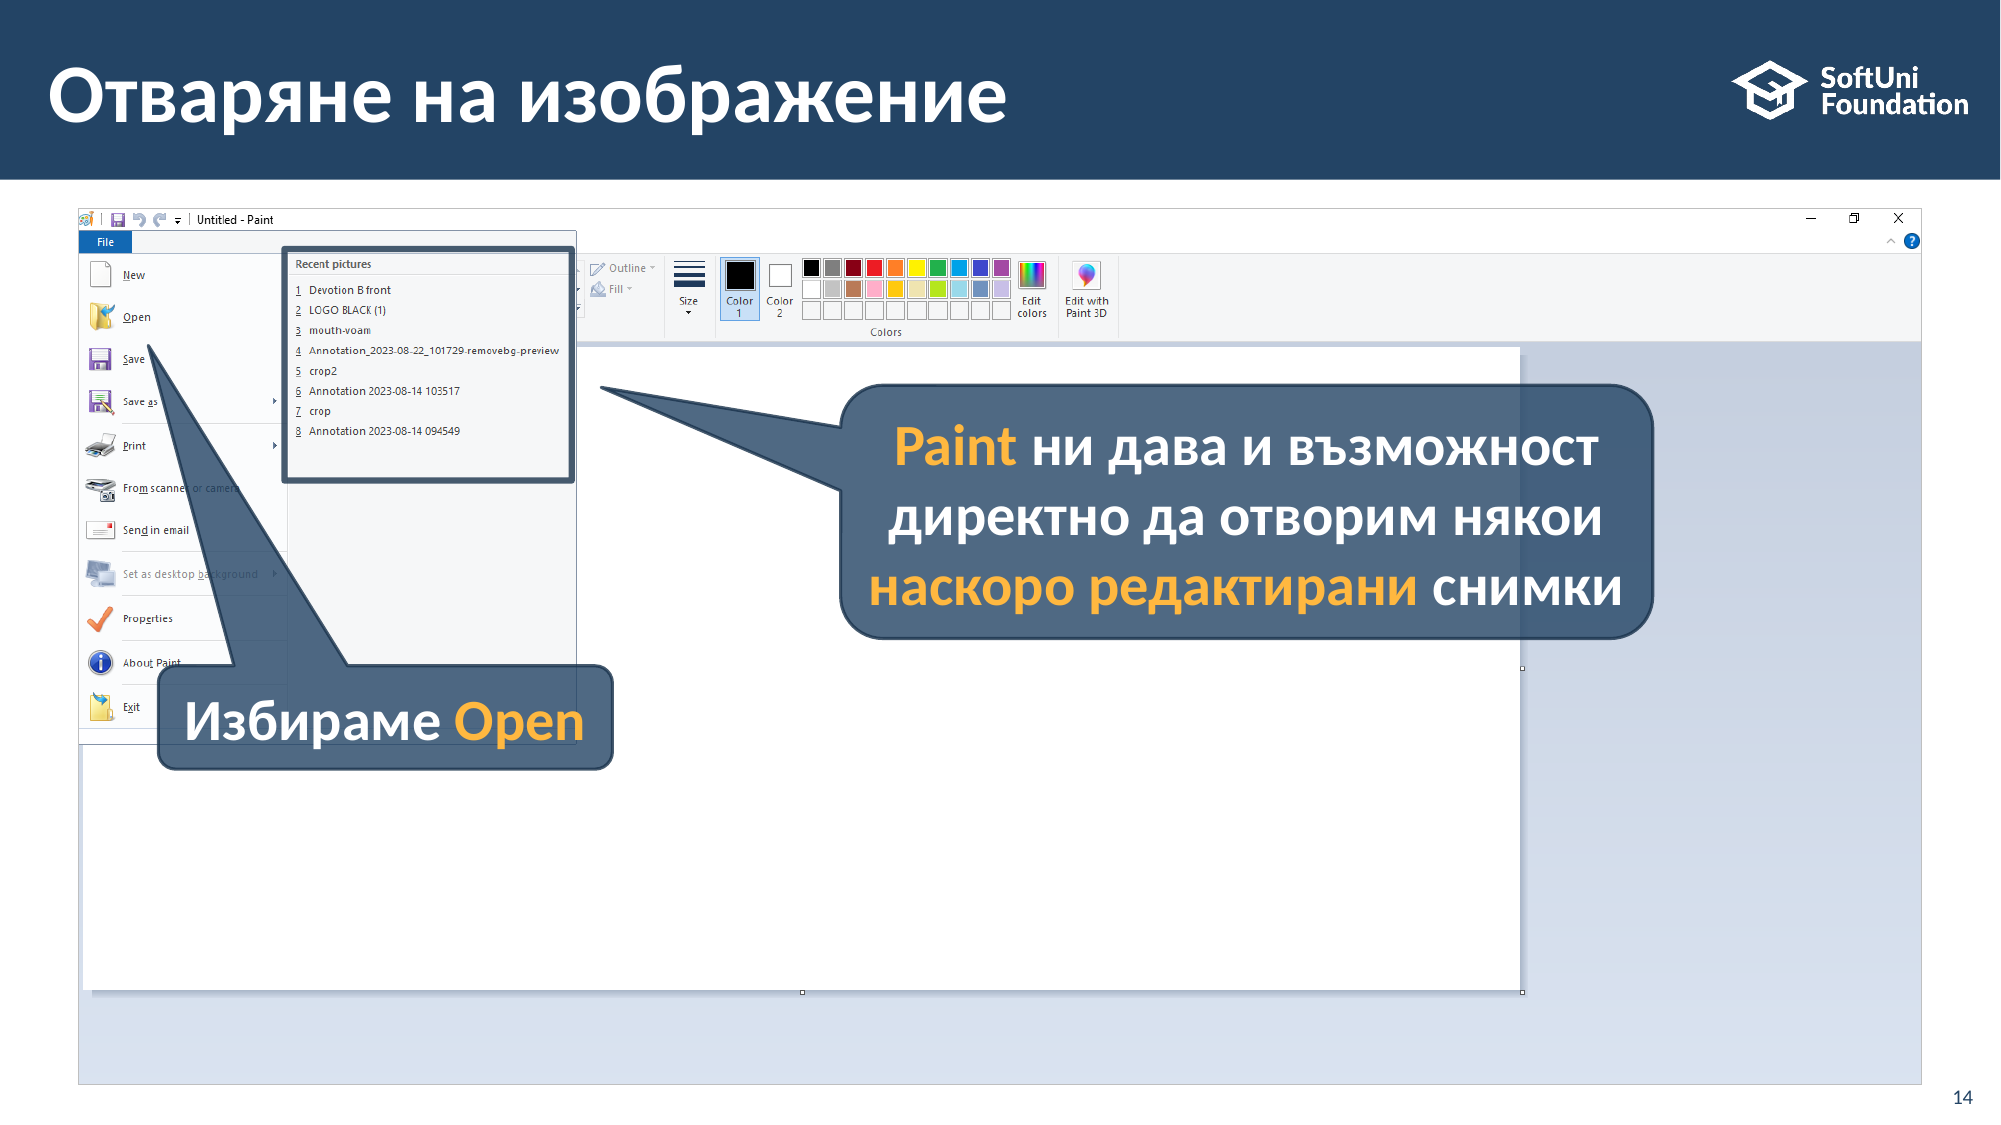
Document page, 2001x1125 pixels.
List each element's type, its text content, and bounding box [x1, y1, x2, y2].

picture [77, 207, 1922, 1085]
picture [1731, 60, 1968, 120]
title Отваряне на изображение [31, 16, 1716, 162]
slide_number 14 [1927, 1067, 1989, 1117]
